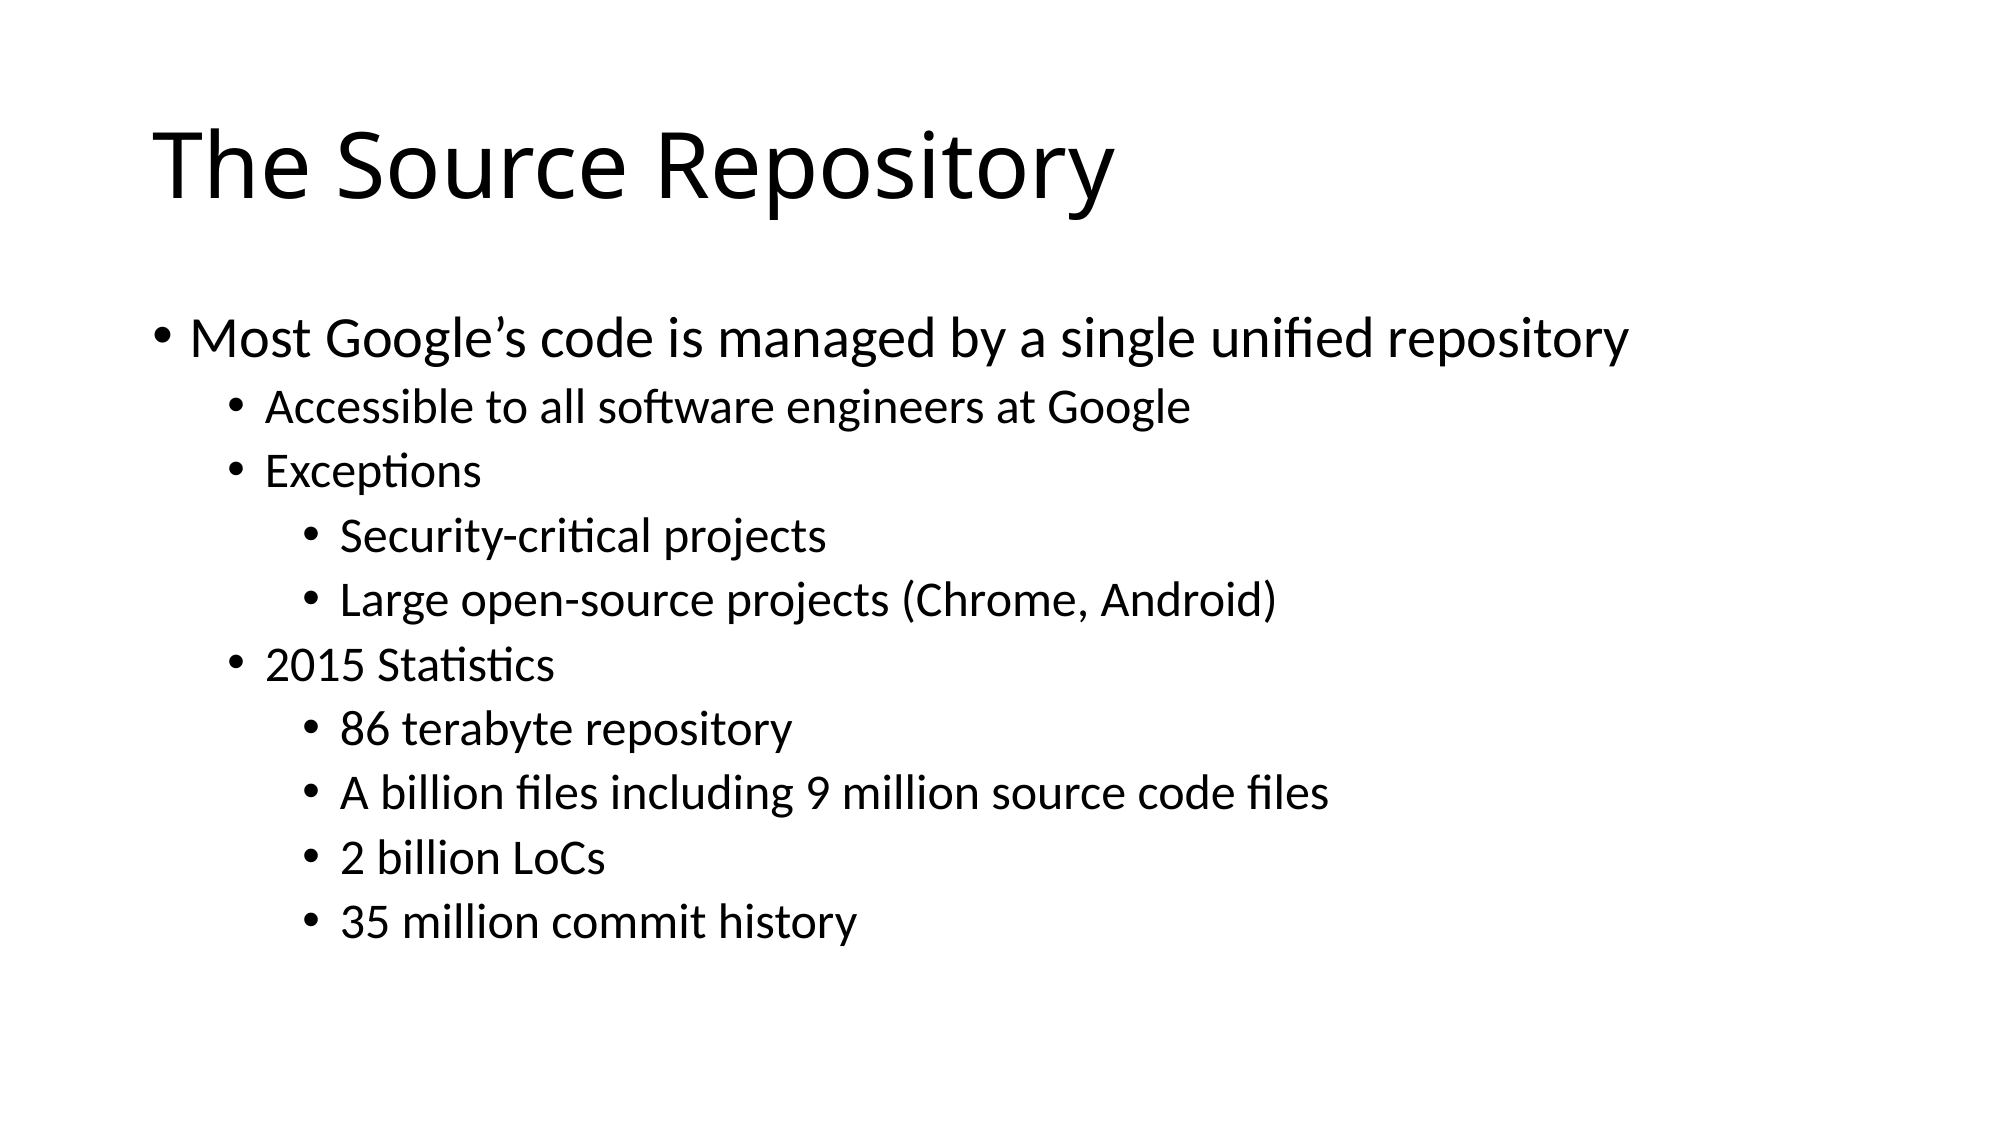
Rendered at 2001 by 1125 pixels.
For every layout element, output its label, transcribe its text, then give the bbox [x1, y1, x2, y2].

list Most Google’s code is managed by a single unified repository Accessible to all software engineers at Google Exceptions Security-critical projects Large open-source projects (Chrome, Android) 2015 Statistics 86 terabyte repository A billion files including 9 million source code files 2 billion LoCs 35 million commit history [137, 299, 1863, 1014]
title The Source Repository [137, 59, 1863, 278]
